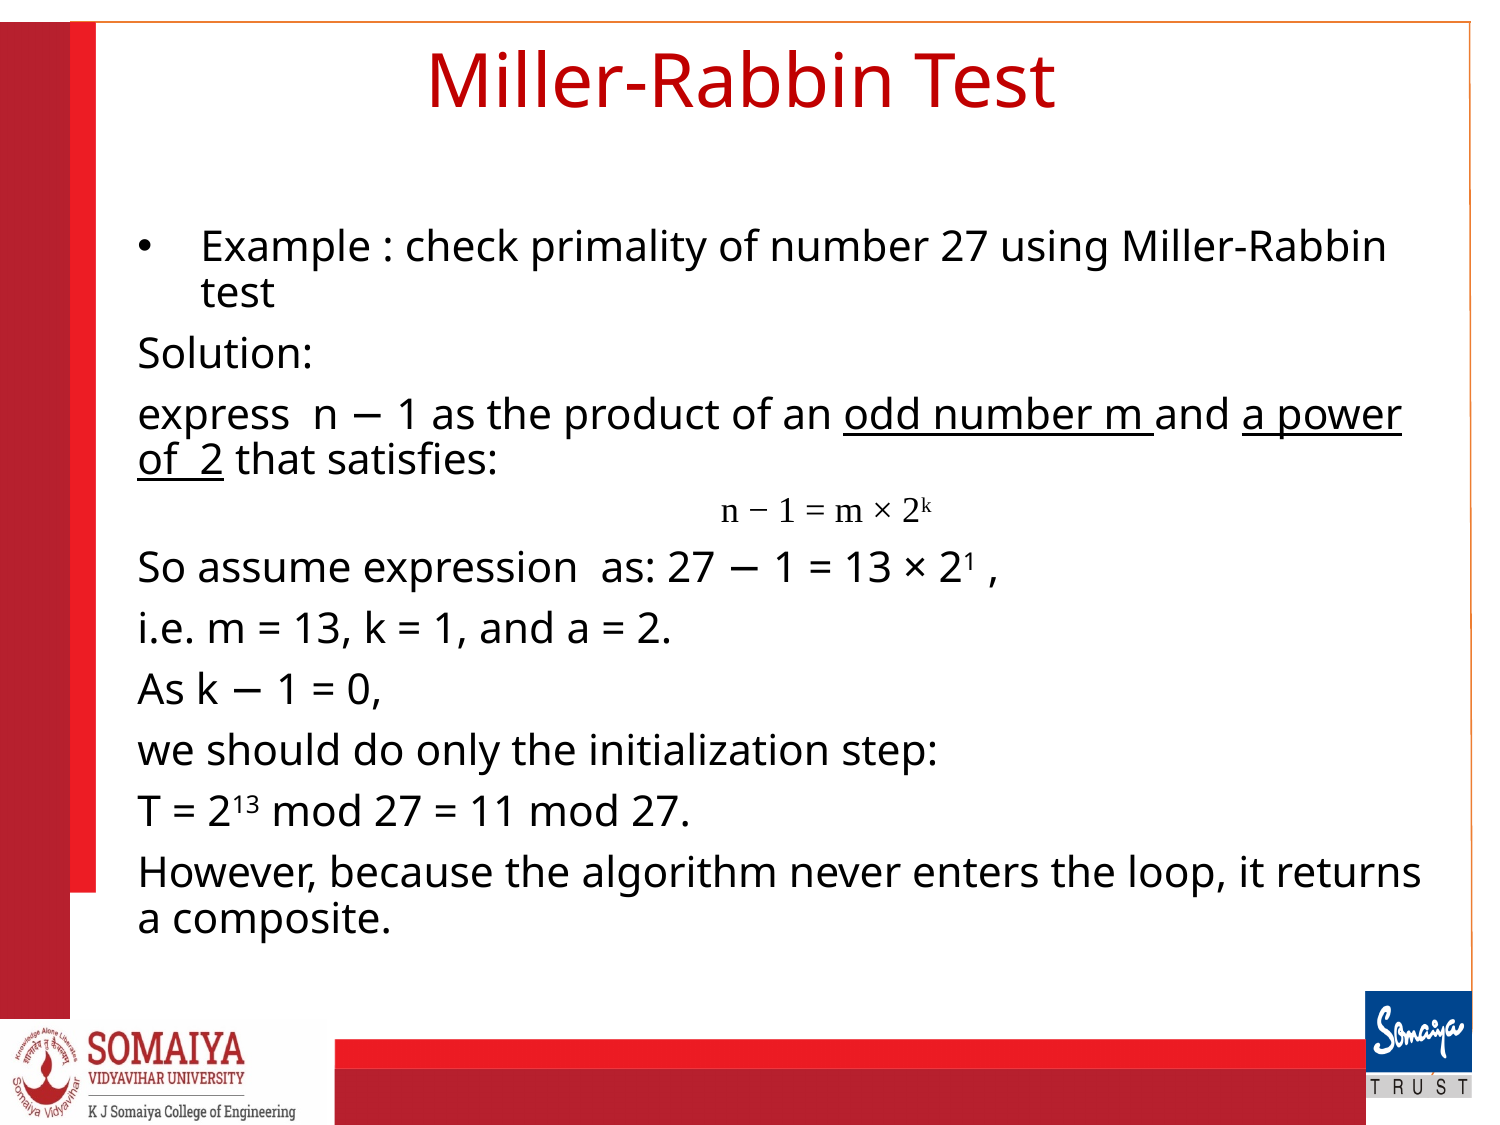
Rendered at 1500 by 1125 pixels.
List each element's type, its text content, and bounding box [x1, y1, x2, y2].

title Miller-Rabbin Test [134, 35, 1349, 179]
picture [1365, 991, 1472, 1098]
list Example : check primality of number 27 using Miller-Rabbin test Solution: express n − 1 as the product of an odd number m and a power of 2 that satisfies: n − 1 = m × 2k So assume expression as: 27 − 1 = 13 × 21 , i.e. m = 13, k = 1, and a = 2. As k − 1 = 0, we should do only the initialization step: T = 213 mod 27 = 11 mod 27. However, because the algorithm never enters the loop, it returns a composite. [114, 217, 1465, 960]
picture [0, 22, 327, 1125]
picture [335, 1040, 1365, 1125]
